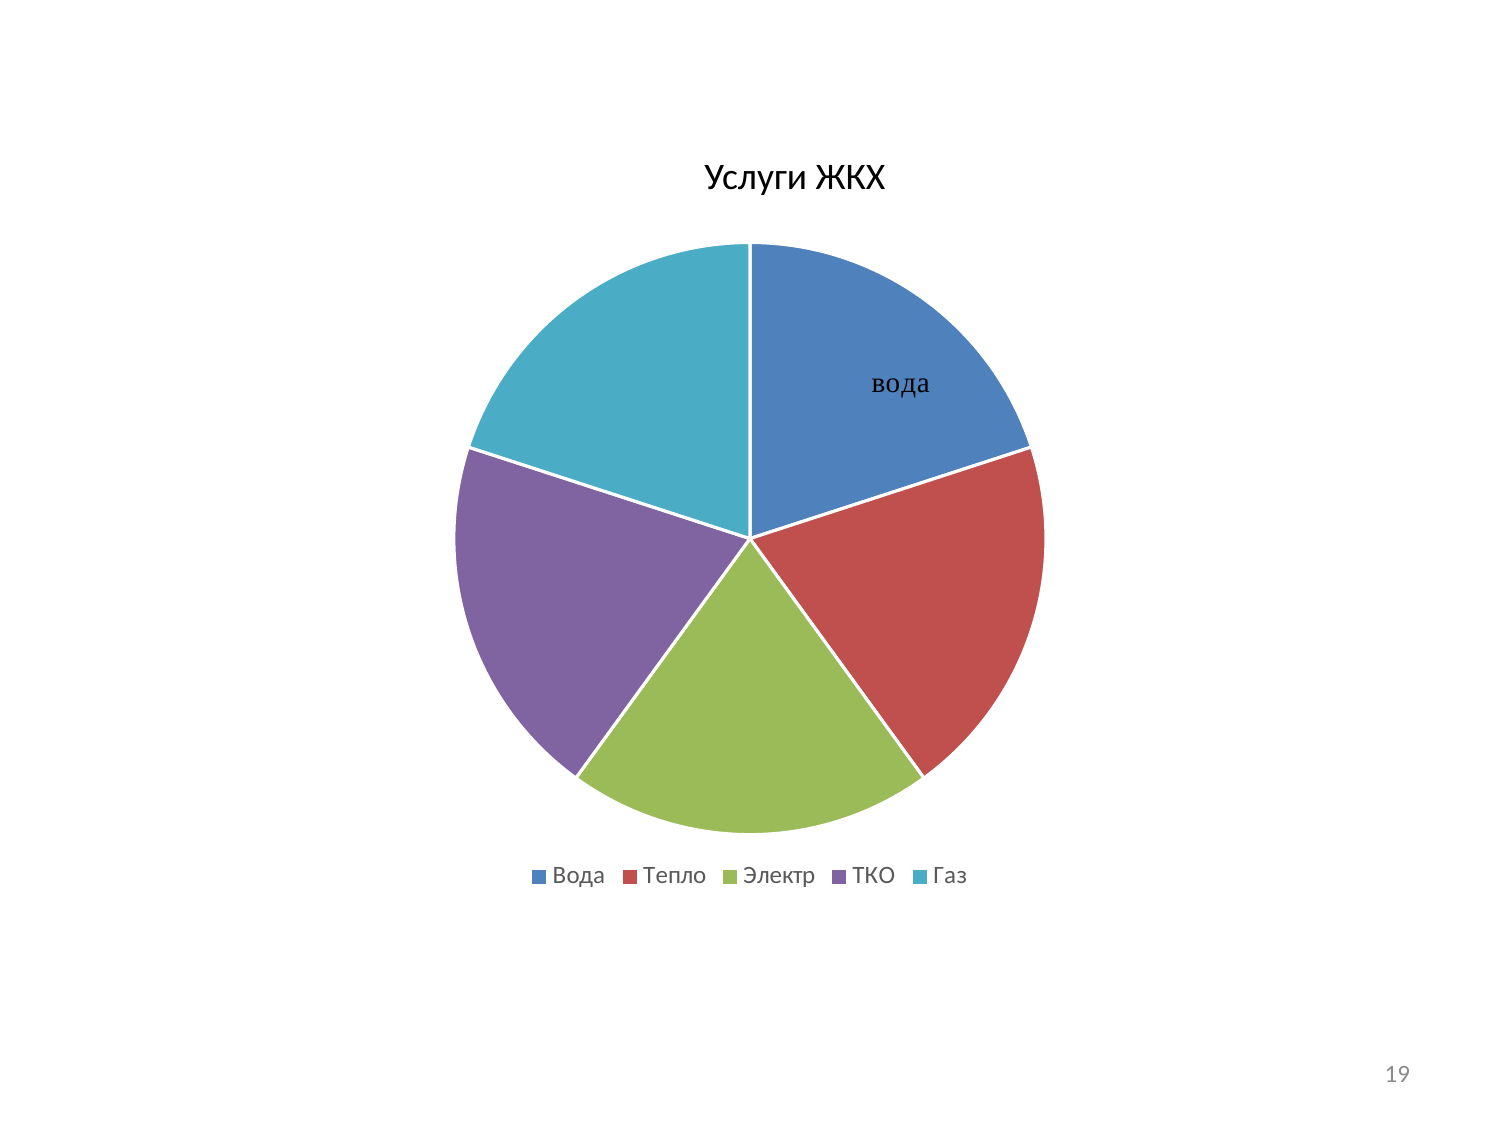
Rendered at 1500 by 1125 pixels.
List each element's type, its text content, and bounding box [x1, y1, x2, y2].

text_box Услуги ЖКХ [689, 144, 901, 205]
chart [249, 228, 1251, 897]
slide_number 19 [1074, 1042, 1425, 1103]
